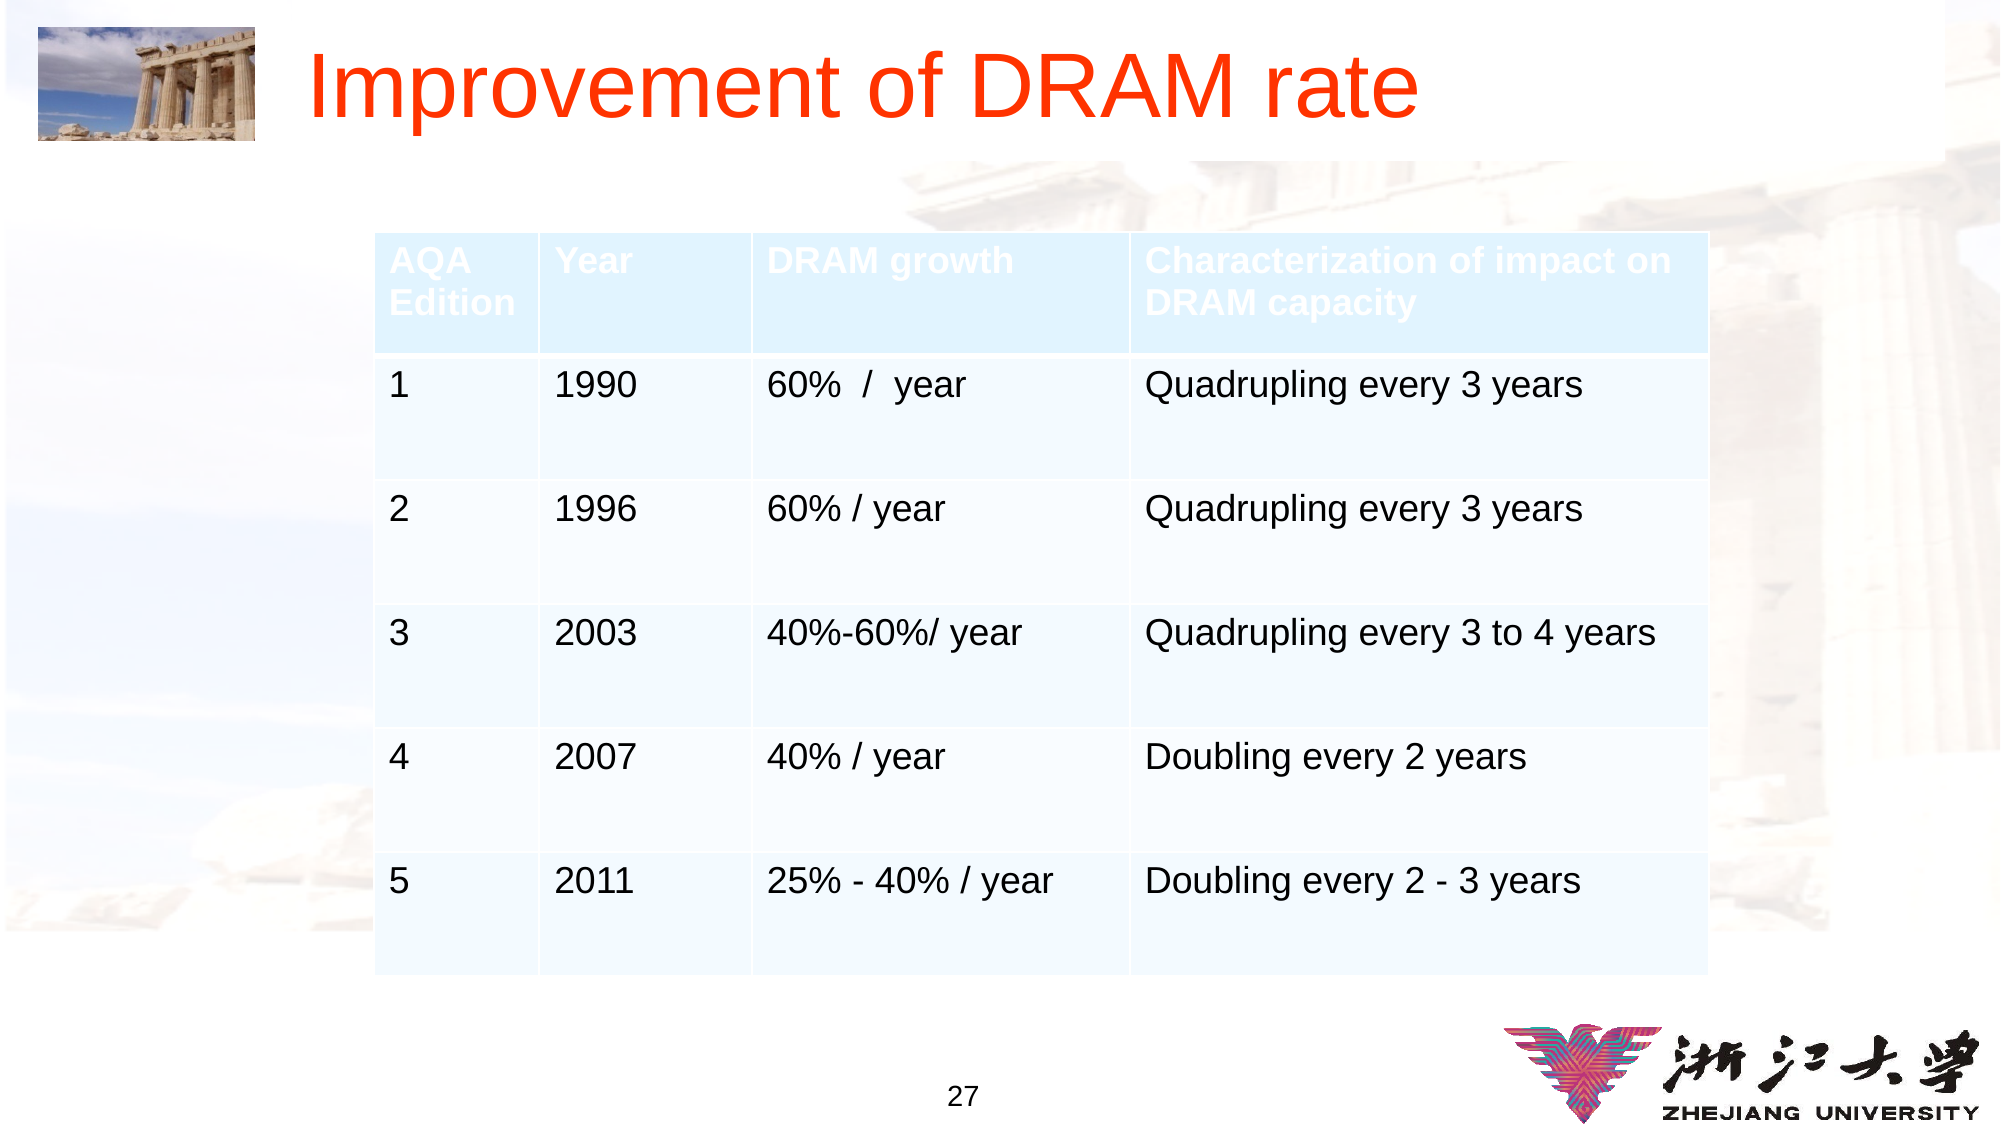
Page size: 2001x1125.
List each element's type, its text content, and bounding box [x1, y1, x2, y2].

table_cell 60% / year [753, 359, 1129, 479]
table_cell 4 [375, 729, 538, 851]
table_cell 2003 [540, 605, 751, 727]
table_cell 40% / year [753, 729, 1129, 851]
title Improvement of DRAM rate [291, 0, 1946, 161]
table_cell 2011 [540, 853, 751, 975]
table_cell Quadrupling every 3 years [1131, 481, 1708, 603]
table_cell 3 [375, 605, 538, 727]
table_cell 1996 [540, 481, 751, 603]
table_cell Quadrupling every 3 to 4 years [1131, 605, 1708, 727]
table_cell 1 [375, 359, 538, 479]
table_header Year [540, 233, 751, 353]
table_cell 2007 [540, 729, 751, 851]
table_header Characterization of impact on DRAM capacity [1131, 233, 1708, 353]
table_header DRAM growth [753, 233, 1129, 353]
table_cell Doubling every 2 years [1131, 729, 1708, 851]
table_cell 40%-60%/ year [753, 605, 1129, 727]
table_cell 5 [375, 853, 538, 975]
table_cell 25% - 40% / year [753, 853, 1129, 975]
table_header AQA Edition [375, 233, 538, 353]
picture [0, 0, 2001, 1125]
table_cell Quadrupling every 3 years [1131, 359, 1708, 479]
table_cell 2 [375, 481, 538, 603]
table_cell Doubling every 2 - 3 years [1131, 853, 1708, 975]
table_cell 1990 [540, 359, 751, 479]
table_cell 60% / year [753, 481, 1129, 603]
